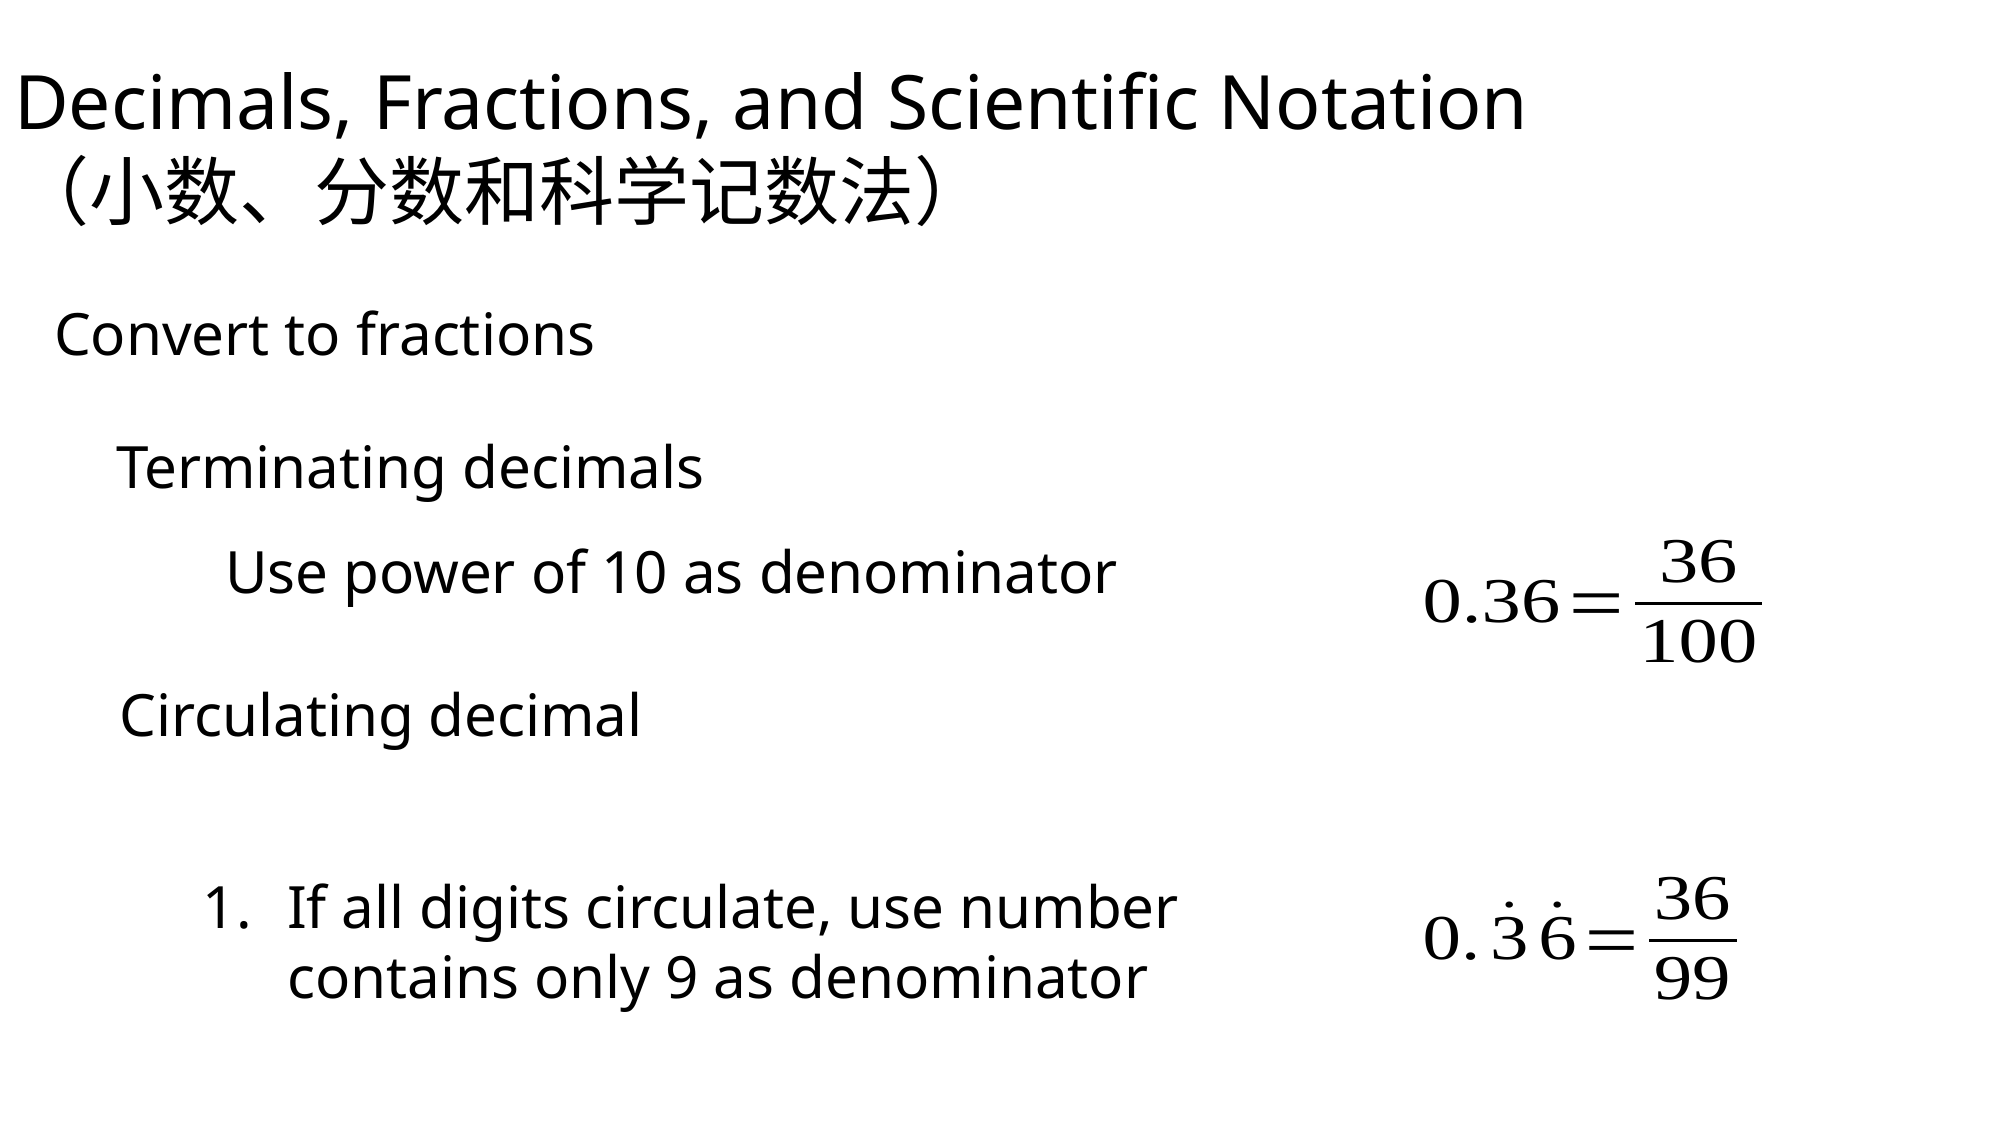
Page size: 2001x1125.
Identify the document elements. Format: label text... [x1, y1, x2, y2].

text_box Terminating decimals [101, 422, 719, 508]
text_box Circulating decimal [104, 670, 658, 756]
text_box Convert to fractions [39, 289, 610, 375]
text_box Decimals, Fractions, and Scientific Notation （小数、分数和科学记数法） [0, 47, 1544, 242]
text_box Use power of 10 as denominator [210, 527, 1133, 613]
text_box If all digits circulate, use number contains only 9 as denominator [188, 863, 1283, 1018]
